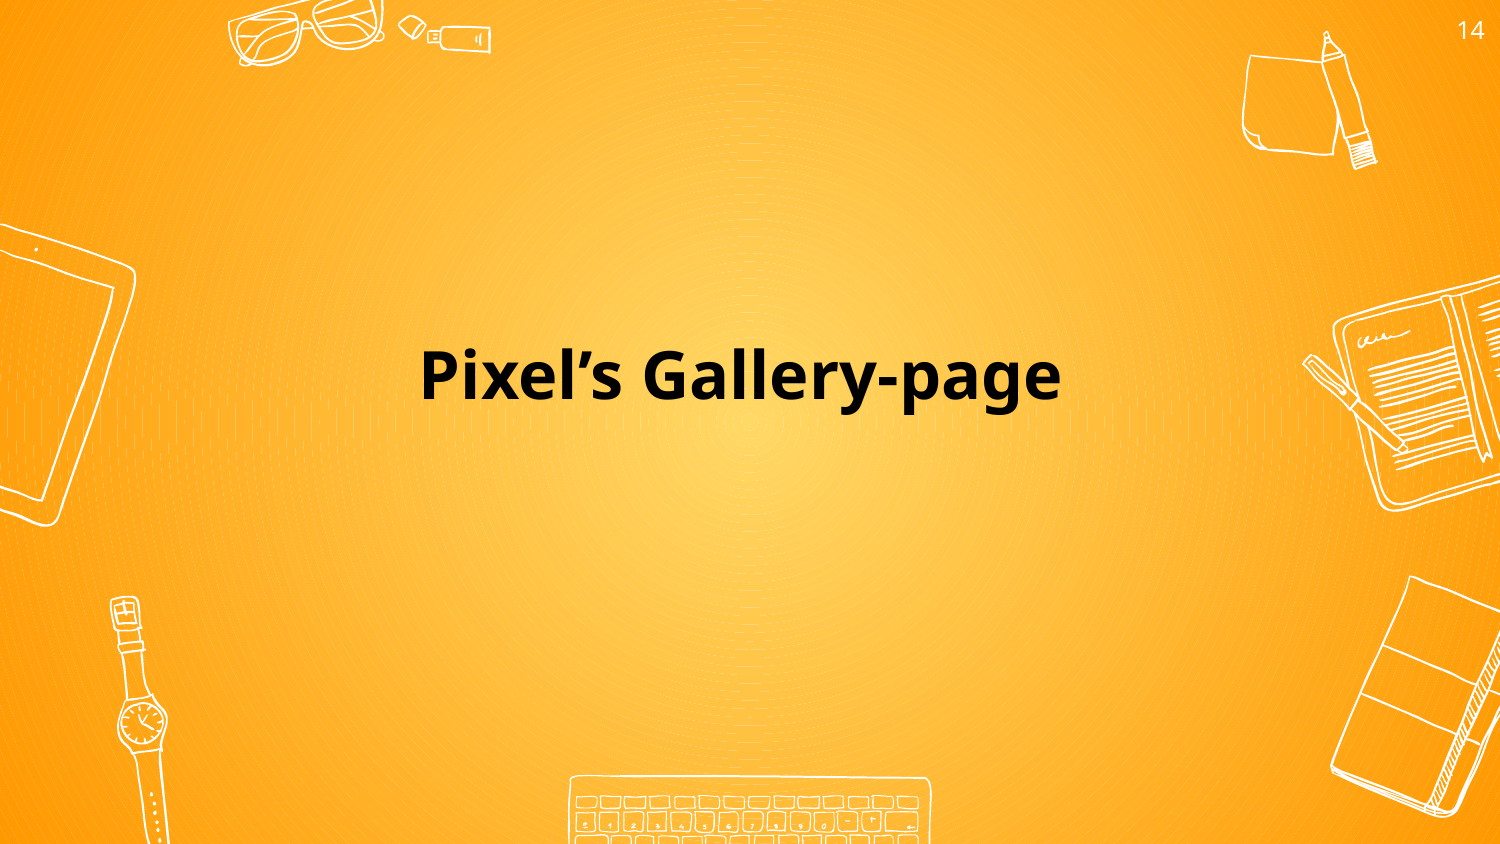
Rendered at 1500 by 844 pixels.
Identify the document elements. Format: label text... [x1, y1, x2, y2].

text_box Pixel’s Gallery-page [404, 325, 1096, 421]
slide_number 14 [1435, 0, 1500, 53]
